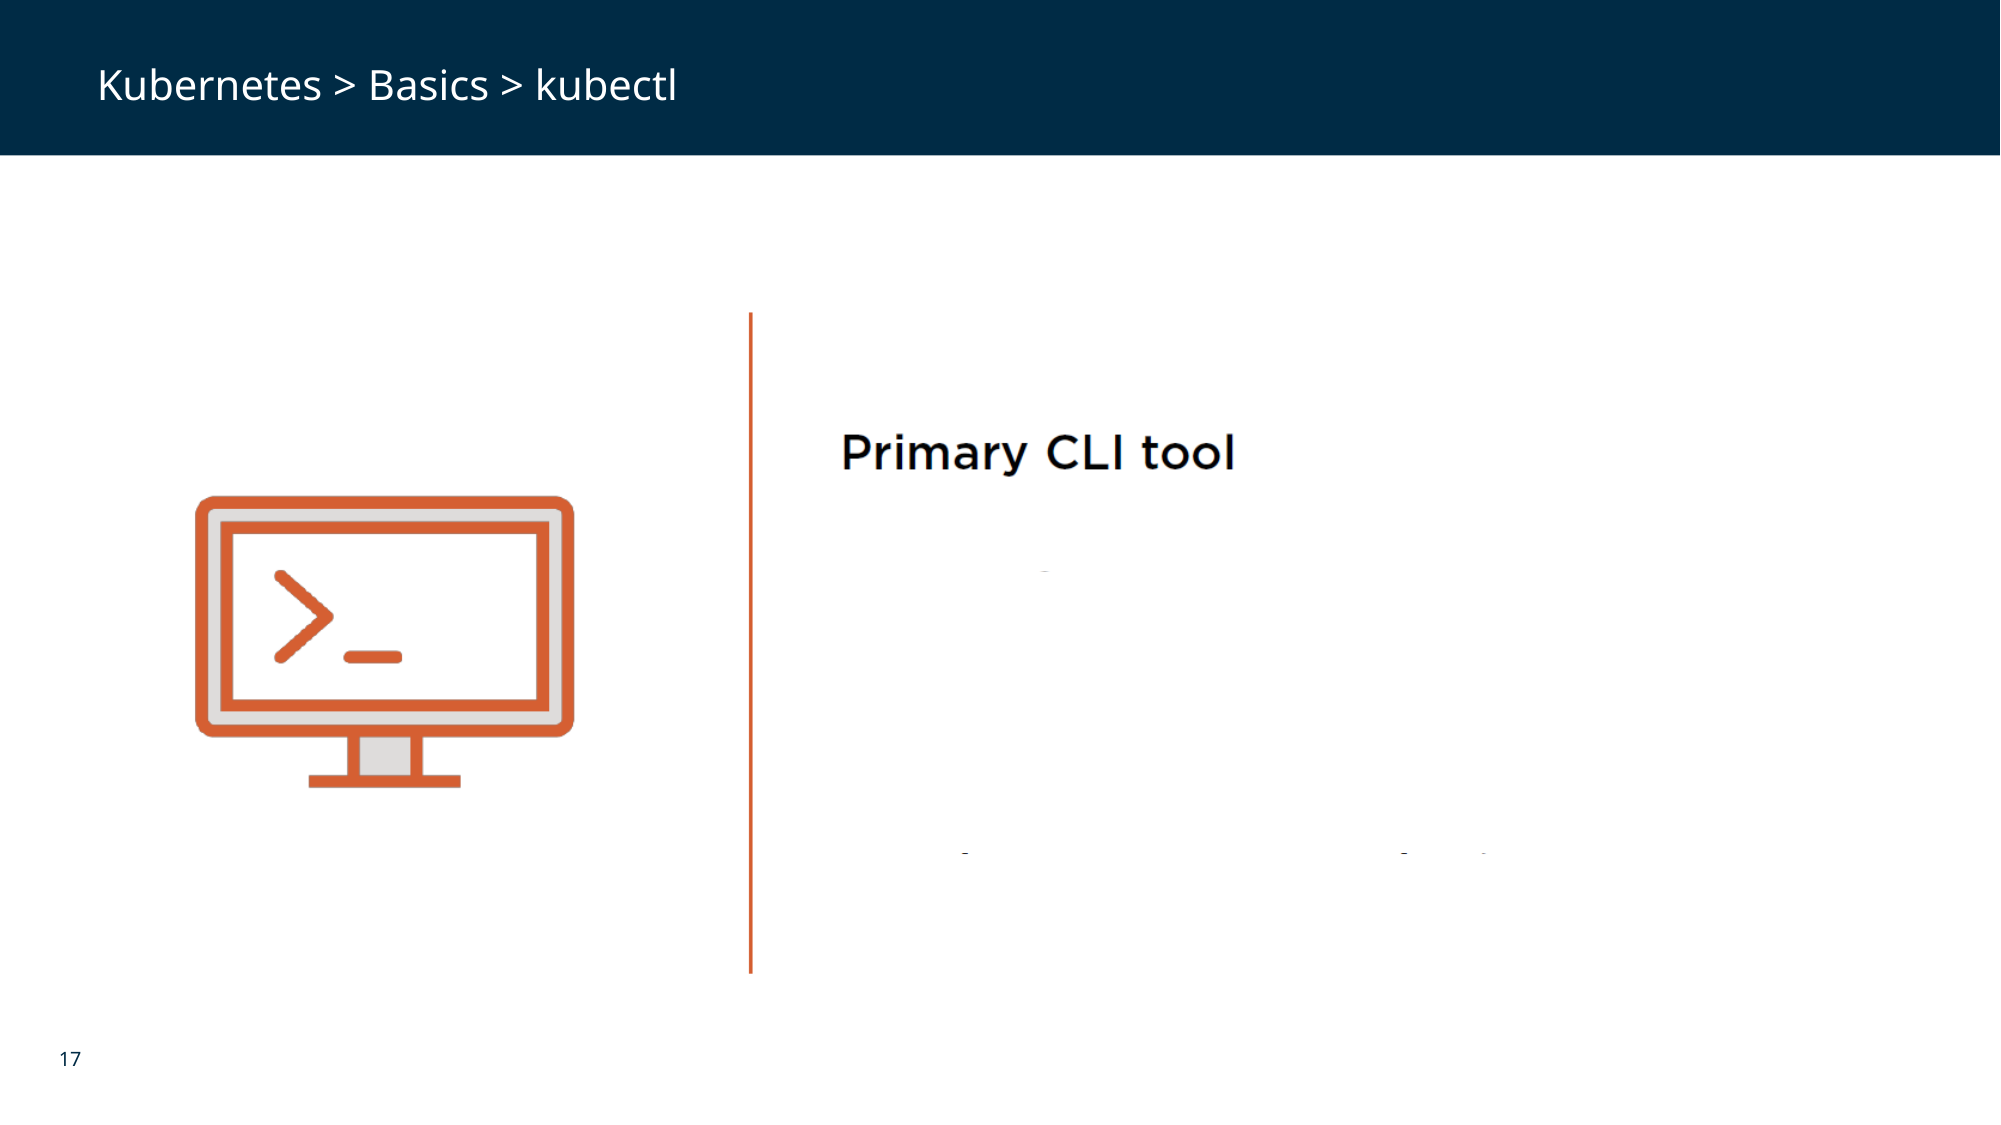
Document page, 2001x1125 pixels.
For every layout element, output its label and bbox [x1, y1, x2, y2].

text_box [0, 0, 2000, 156]
picture [182, 279, 1821, 993]
